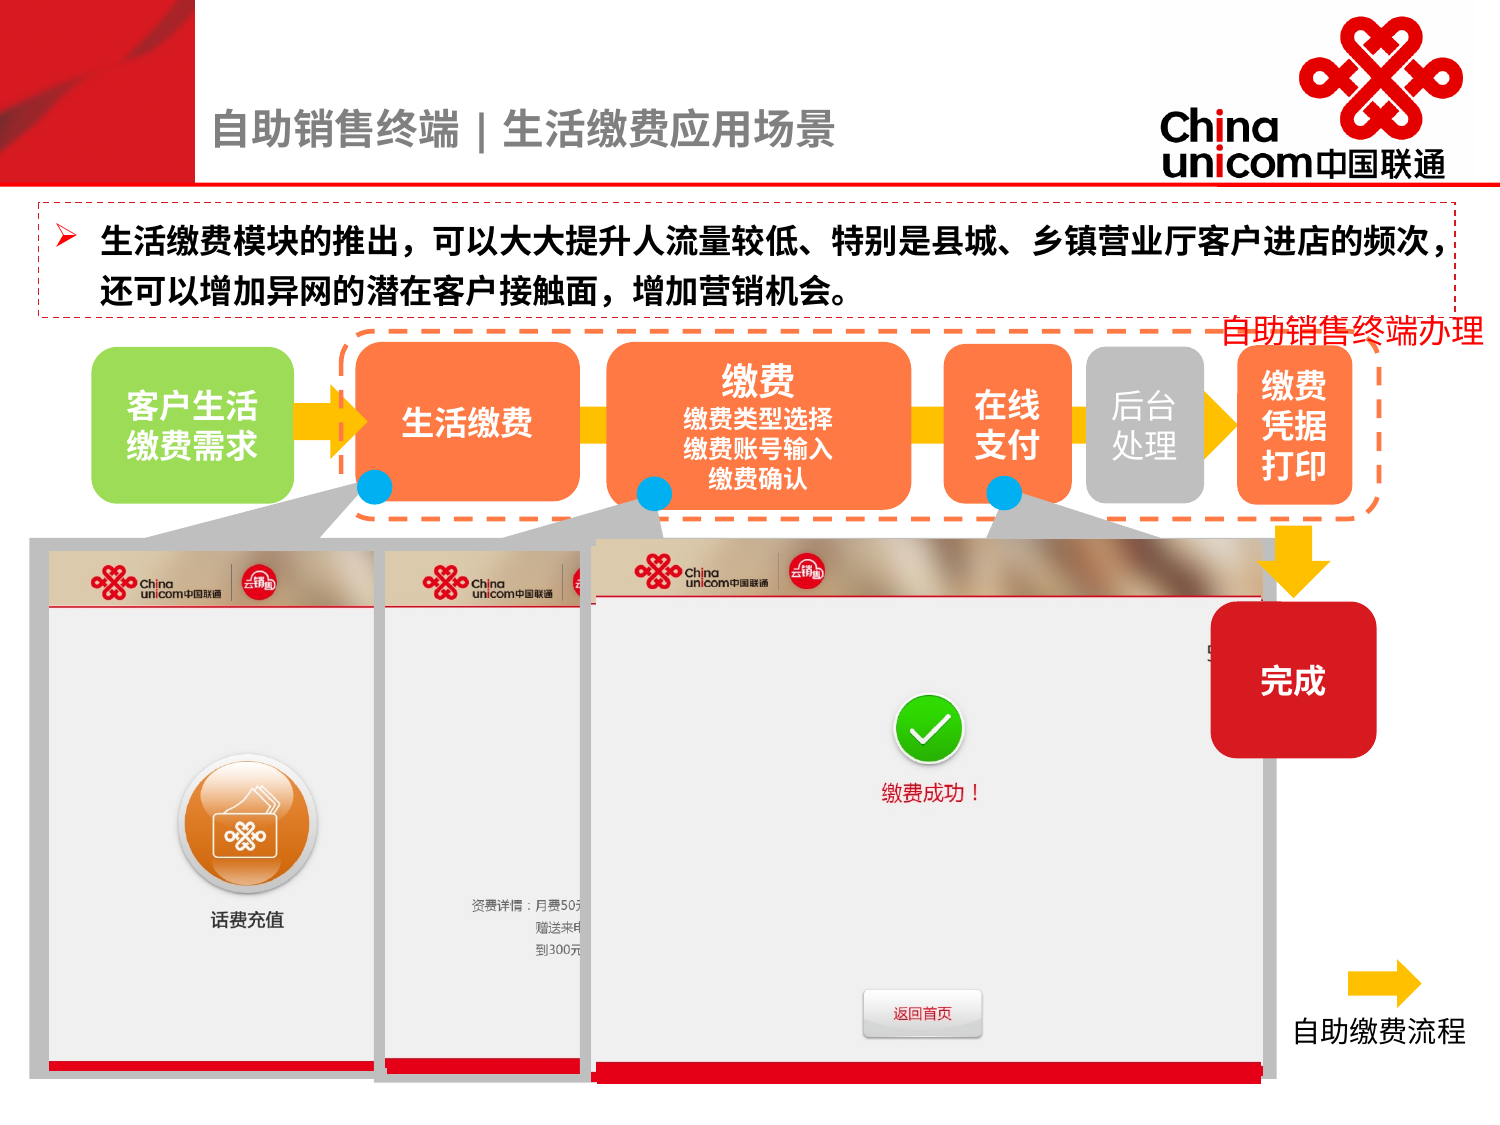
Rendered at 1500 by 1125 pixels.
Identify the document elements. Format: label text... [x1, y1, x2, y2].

text_box [1348, 960, 1421, 1006]
text_box [1275, 526, 1329, 598]
text_box 缴费凭据打印 [1237, 345, 1353, 505]
text_box [341, 331, 1379, 519]
picture [0, 0, 195, 182]
picture [385, 550, 579, 1072]
text_box [986, 475, 1023, 511]
picture [1149, 187, 1475, 192]
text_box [1259, 537, 1277, 1082]
text_box 完成 [1281, 601, 1377, 759]
text_box 生活缴费模块的推出，可以大大提升人流量较低、特别是县城、乡镇营业厅客户进店的频次，还可以增加异网的潜在客户接触面，增加营销机会。 [38, 202, 1455, 318]
text_box [293, 386, 341, 458]
text_box 自助销售终端|生活缴费应用场景 [194, 94, 1235, 161]
picture [1149, 0, 1475, 182]
picture [52, 550, 373, 1072]
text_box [373, 541, 575, 1083]
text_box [579, 537, 596, 1082]
text_box 客户生活缴费需求 [91, 346, 295, 504]
text_box [636, 476, 673, 512]
text_box 自助销售终端办理 [1204, 302, 1500, 358]
text_box [356, 469, 393, 505]
picture [596, 539, 1263, 1084]
text_box 自助缴费流程 [1281, 1006, 1482, 1056]
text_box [29, 537, 577, 1080]
